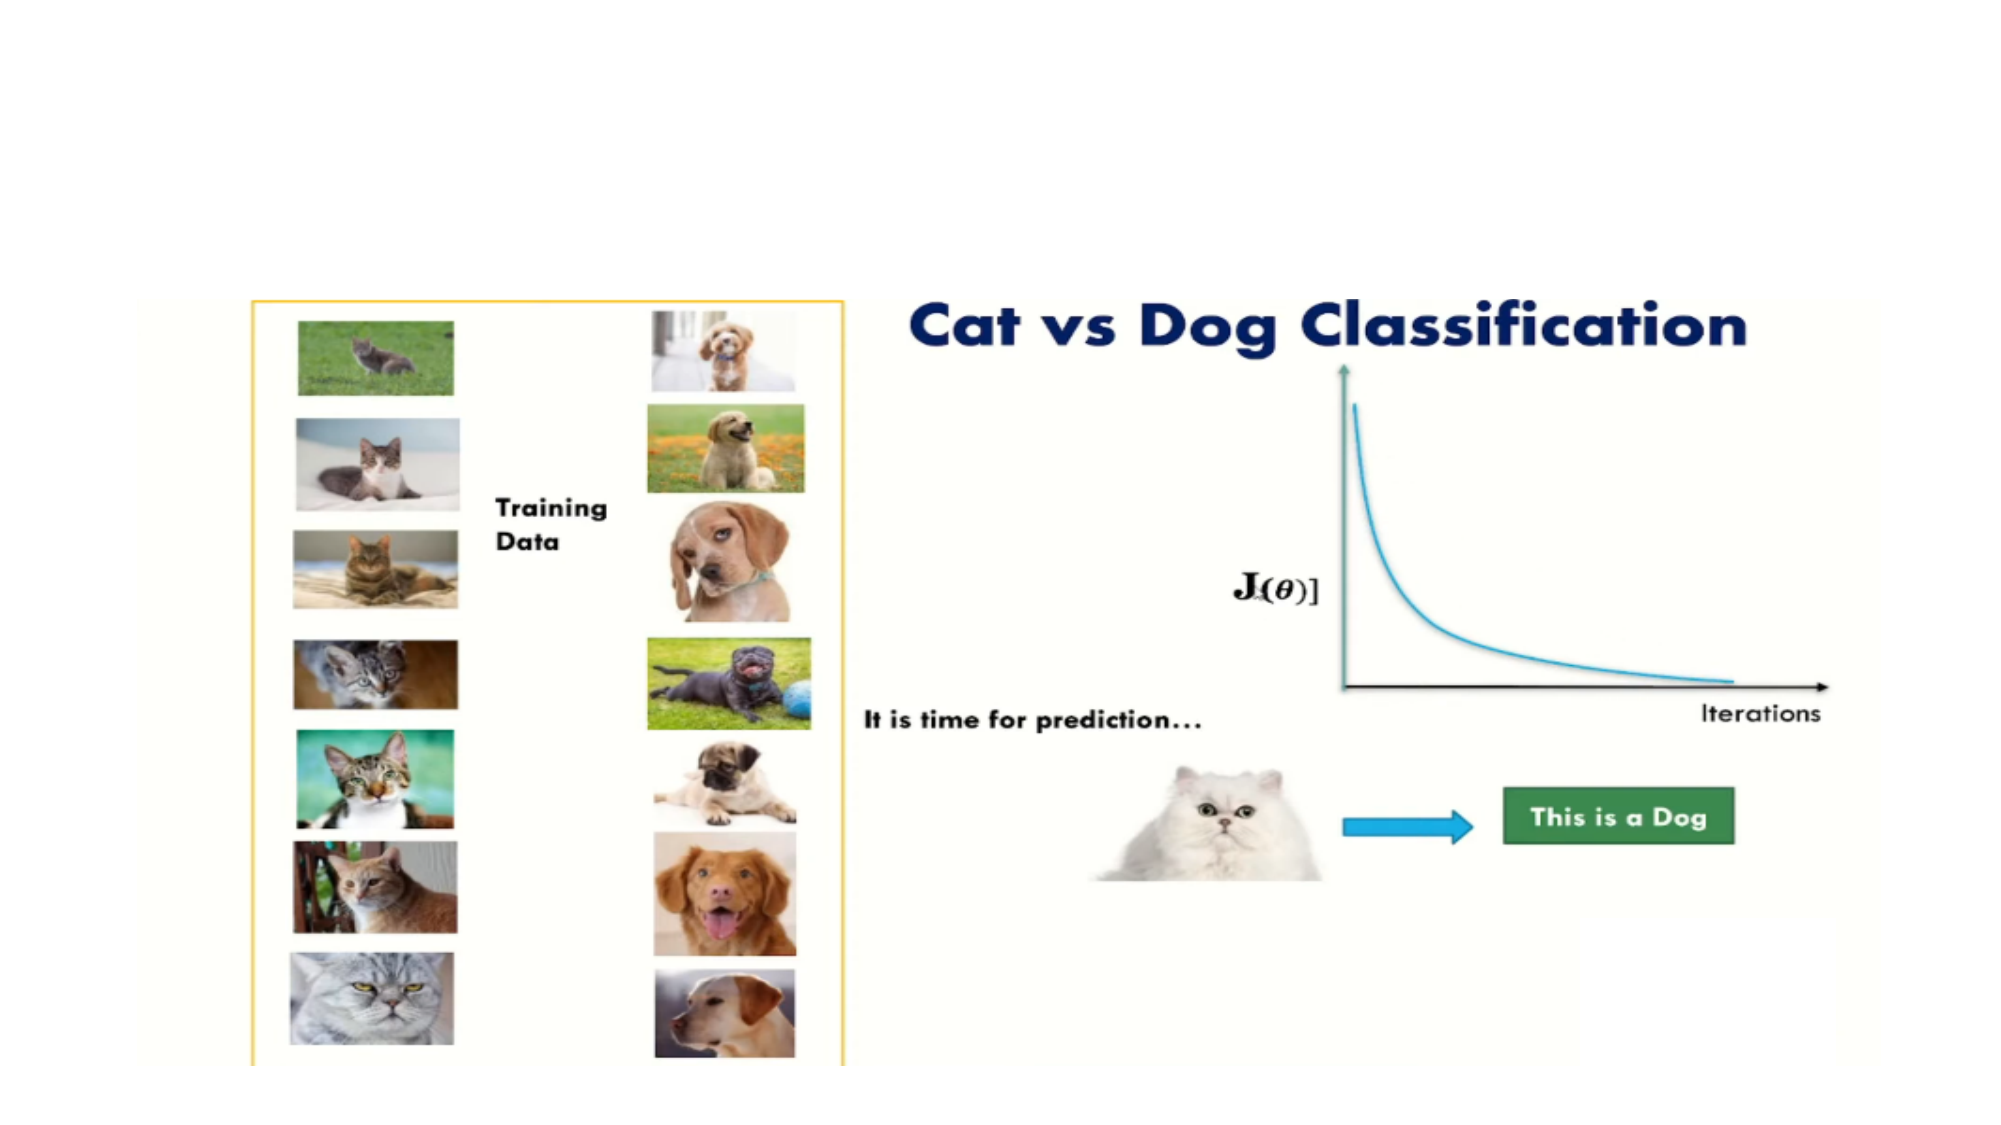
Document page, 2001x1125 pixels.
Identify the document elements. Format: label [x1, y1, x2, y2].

list [137, 299, 1881, 1066]
